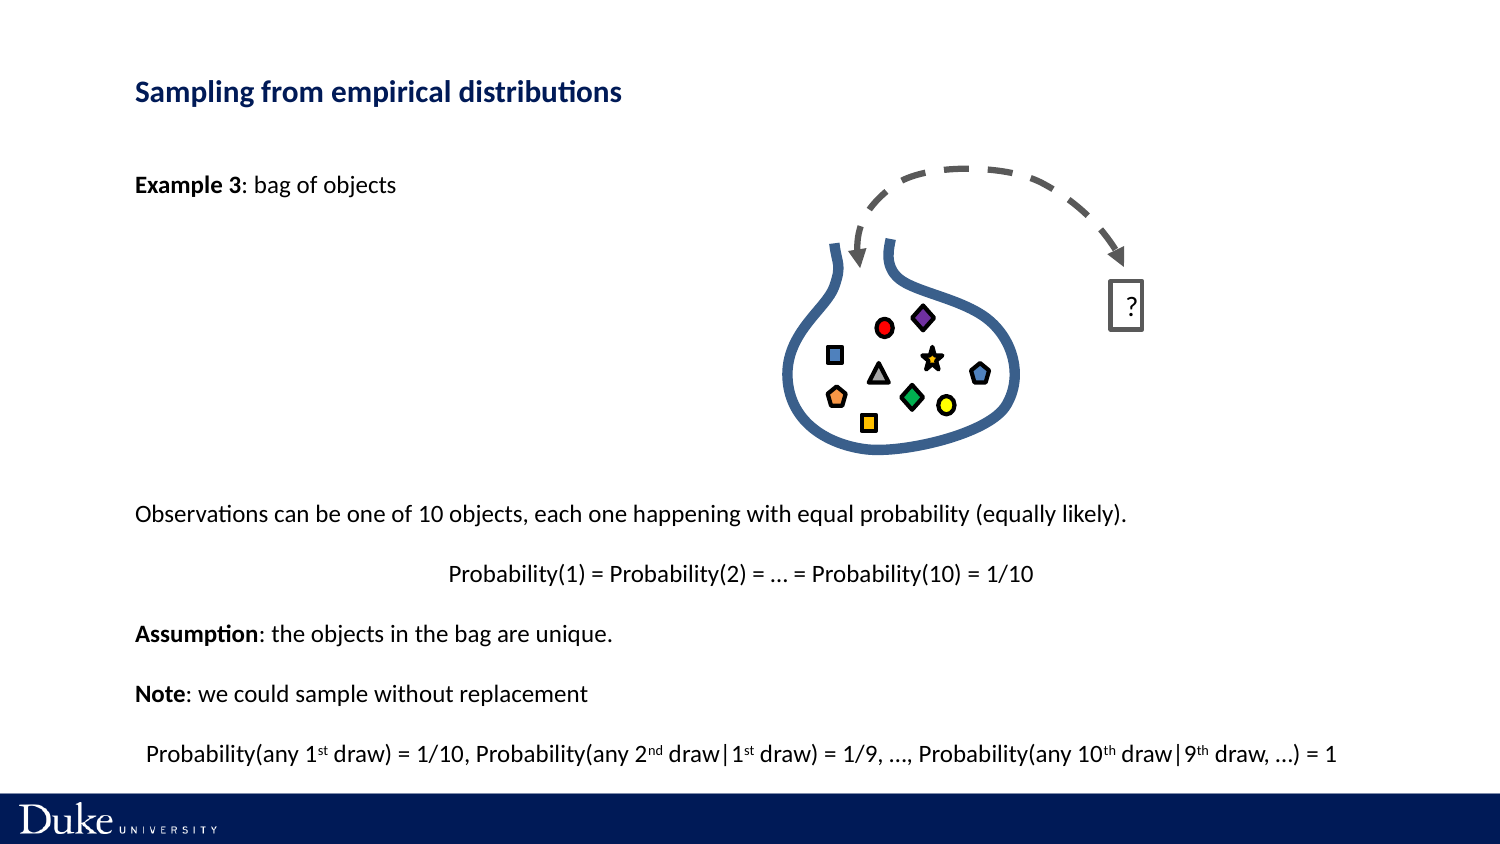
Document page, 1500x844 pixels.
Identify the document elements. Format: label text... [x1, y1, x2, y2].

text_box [787, 168, 1143, 451]
picture [0, 0, 1500, 844]
text_box Sampling from empirical distributions Example 3: bag of objects Observations can be one of 10 objects, each one happening with equal probability (equally likely). Probability(1) = Probability(2) = … = Probability(10) = 1/10 Assumption: the objects in the bag are unique. Note: we could sample without replacement Probability(any 1st draw) = 1/10, Probability(any 2nd draw|1st draw) = 1/9, …, Probability(any 10th draw|9th draw, …) = 1 [120, 63, 1364, 775]
